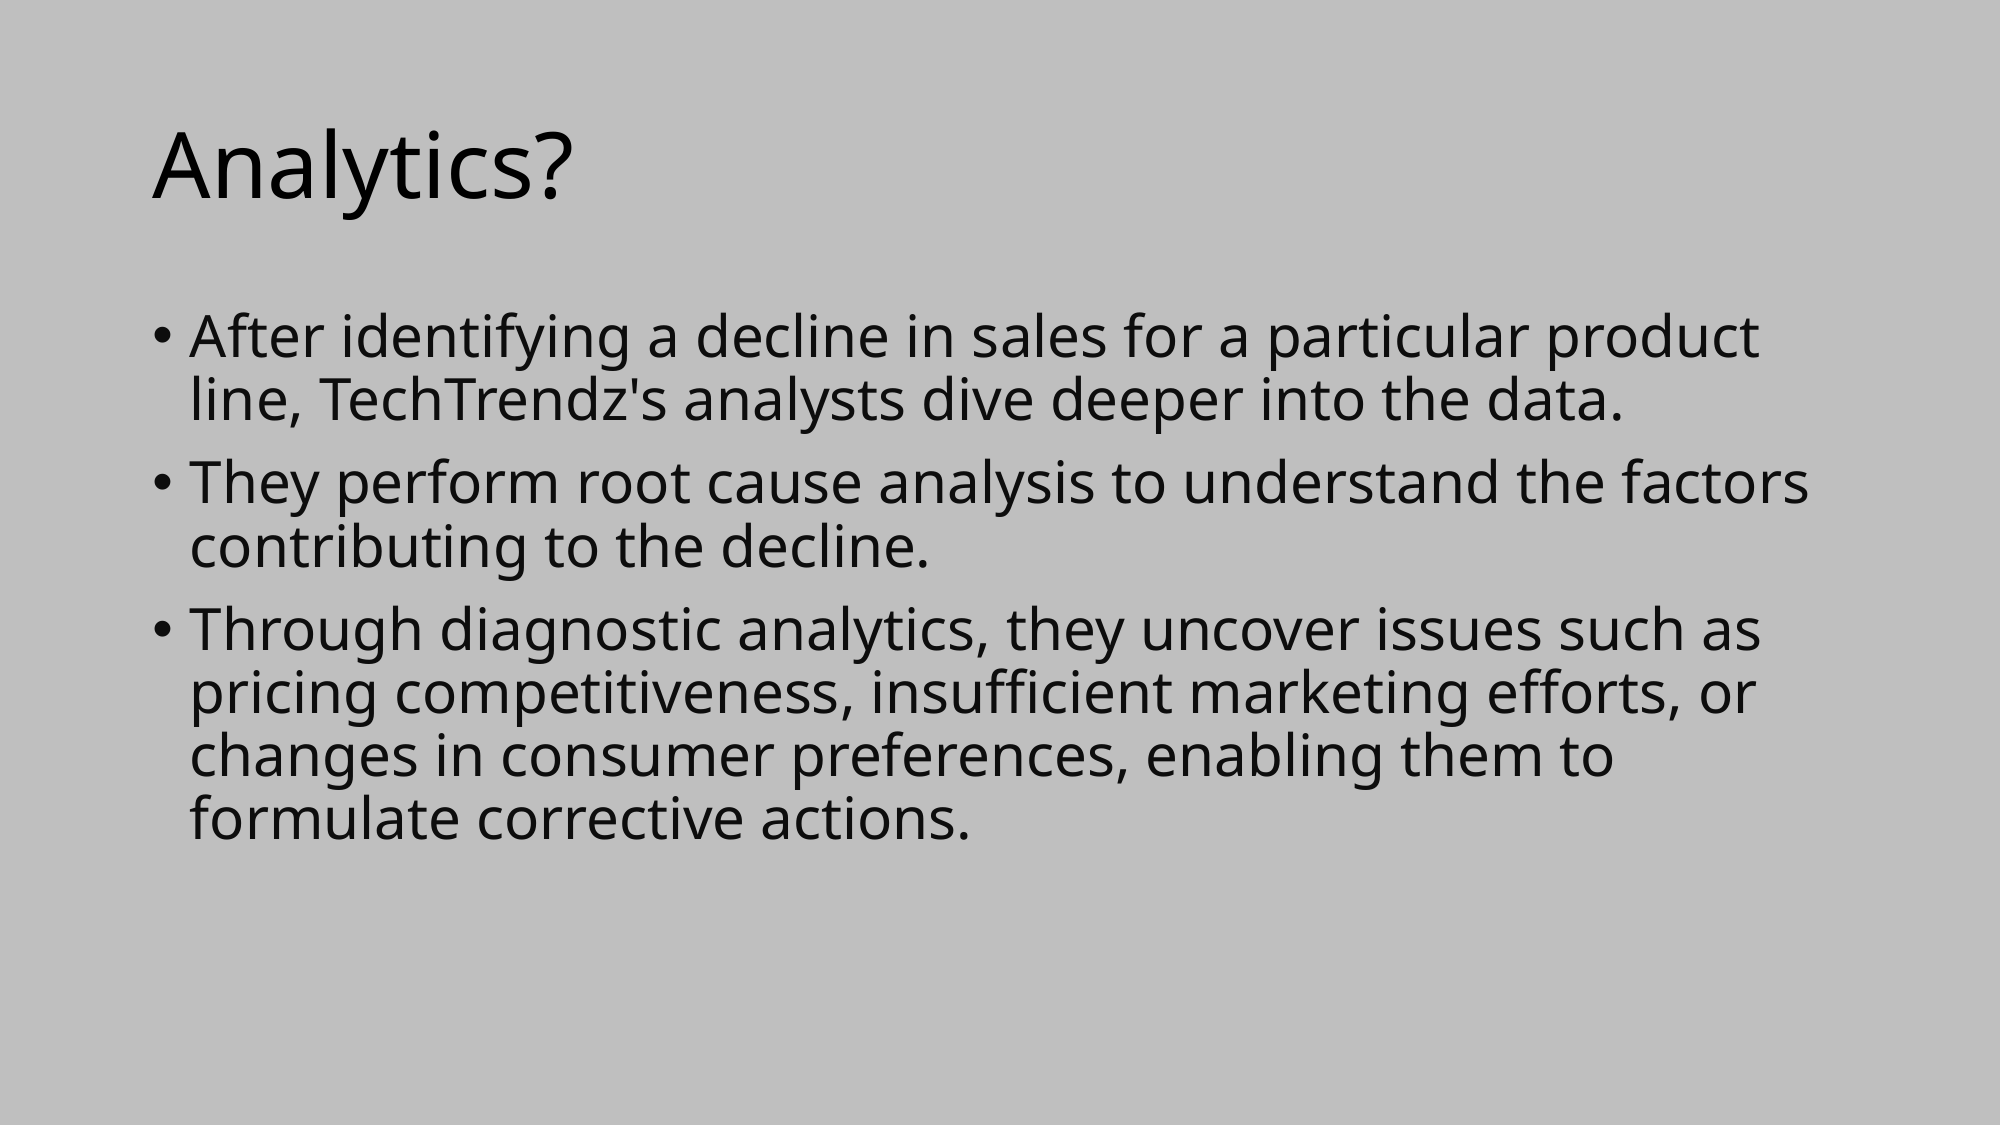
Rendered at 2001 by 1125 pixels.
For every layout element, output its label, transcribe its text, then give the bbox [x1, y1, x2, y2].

list After identifying a decline in sales for a particular product line, TechTrendz's analysts dive deeper into the data. They perform root cause analysis to understand the factors contributing to the decline. Through diagnostic analytics, they uncover issues such as pricing competitiveness, insufficient marketing efforts, or changes in consumer preferences, enabling them to formulate corrective actions. [137, 299, 1863, 1014]
title Analytics? [137, 59, 1863, 278]
